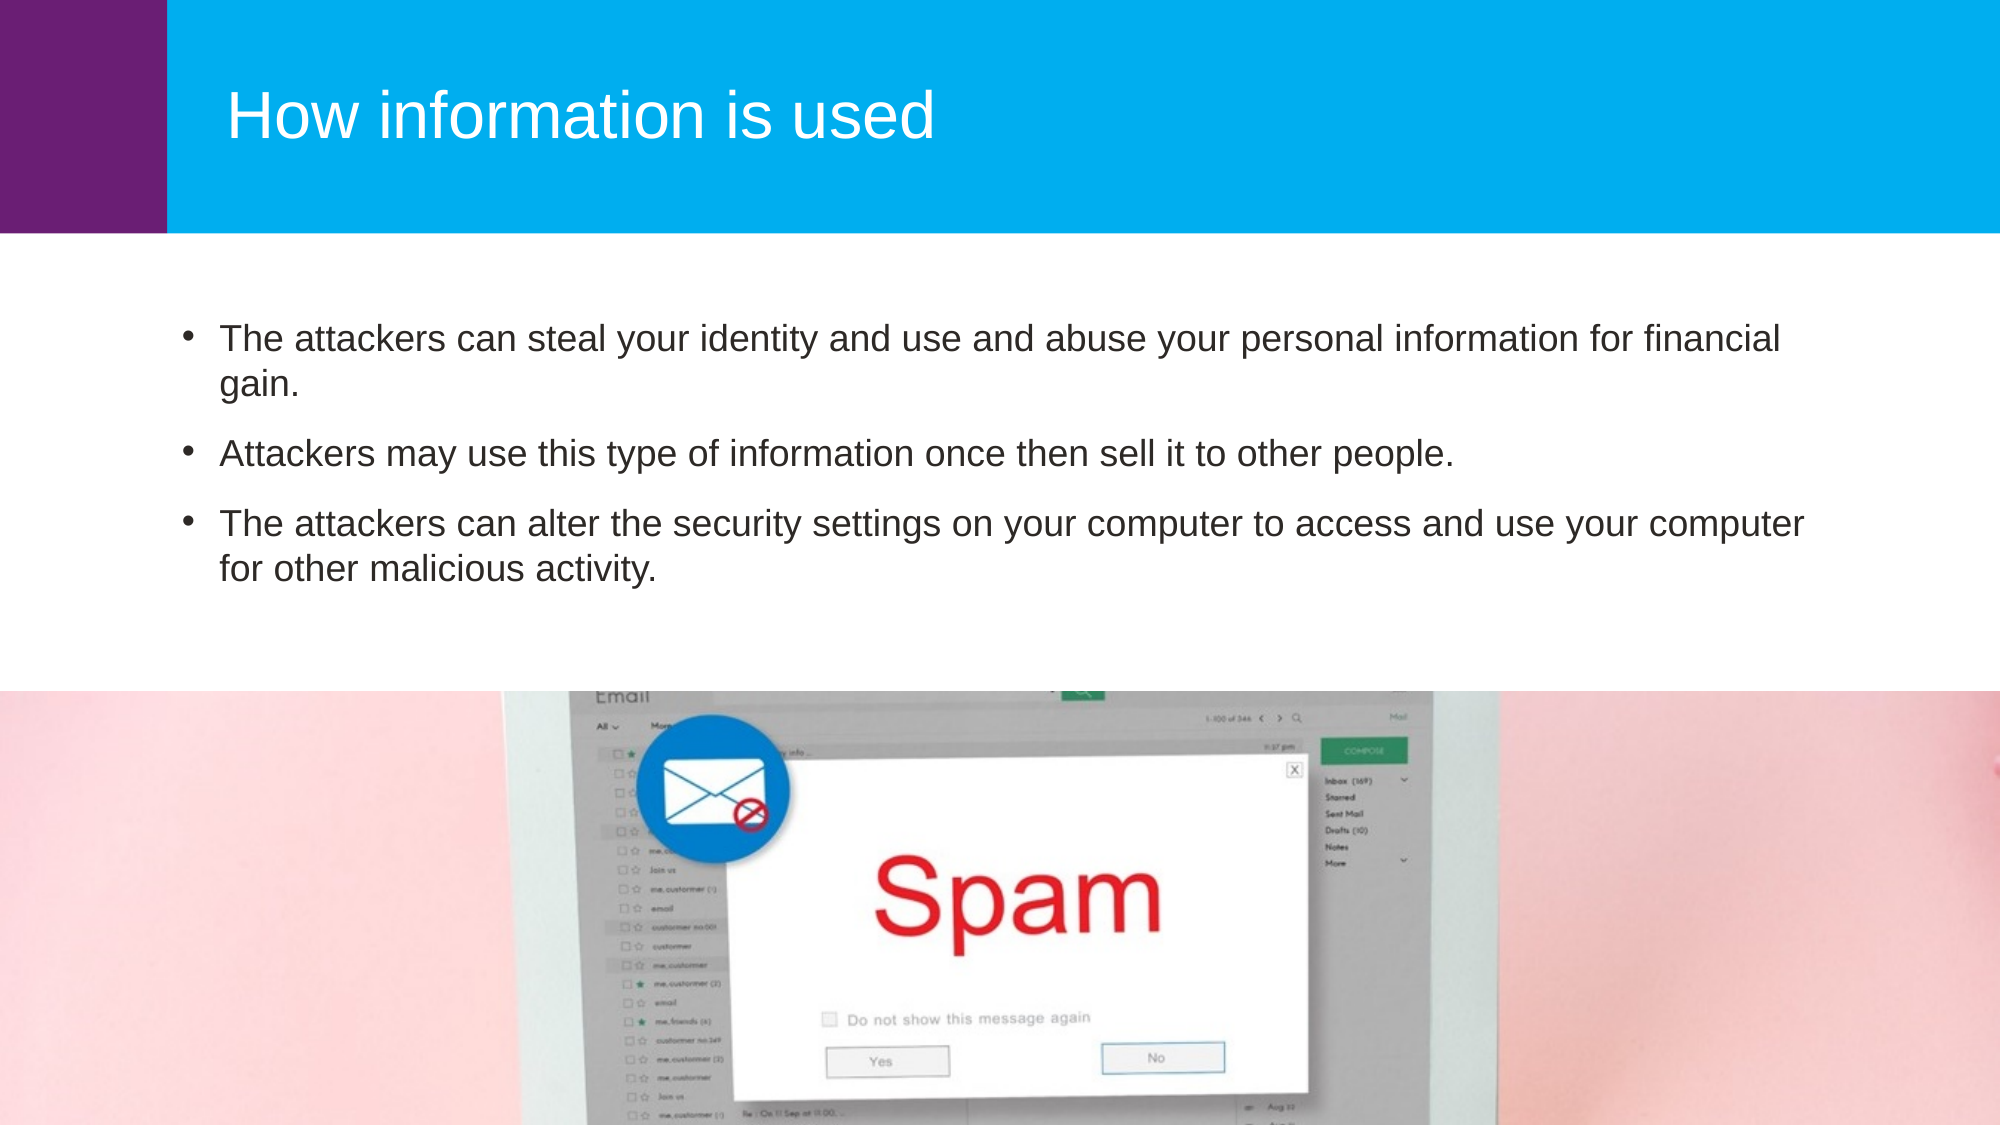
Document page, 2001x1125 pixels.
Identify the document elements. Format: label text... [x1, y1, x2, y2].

text_box [0, 690, 2000, 1125]
text_box The attackers can steal your identity and use and abuse your personal information for financial gain. Attackers may use this type of information once then sell it to other people. The attackers can alter the security settings on your computer to access and use your computer for other malicious activity. [167, 248, 1827, 654]
text_box [0, 0, 168, 234]
text_box How information is used [168, 0, 2000, 234]
